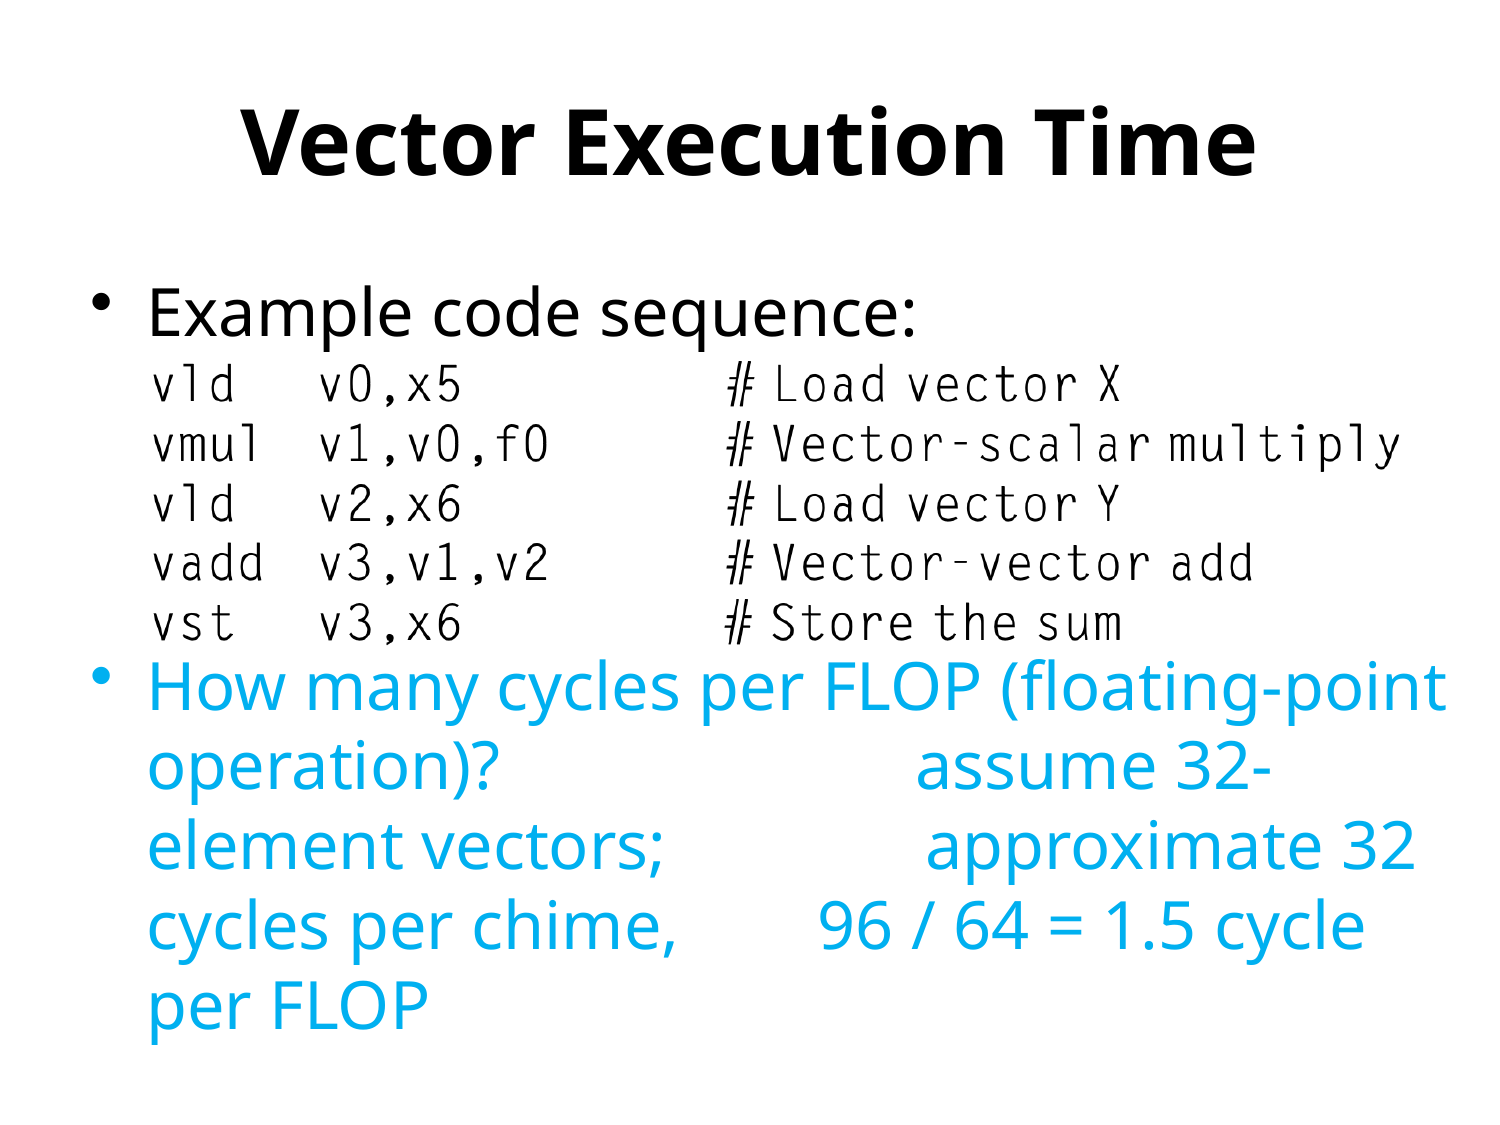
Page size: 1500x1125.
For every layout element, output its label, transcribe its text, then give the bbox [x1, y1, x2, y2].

picture [147, 356, 1407, 651]
list Example code sequence: How many cycles per FLOP (floating-point operation)? assume 32-element vectors; approximate 32 cycles per chime, 96 / 64 = 1.5 cycle per FLOP [75, 262, 1500, 1125]
title Vector Execution Time [0, 45, 1500, 233]
